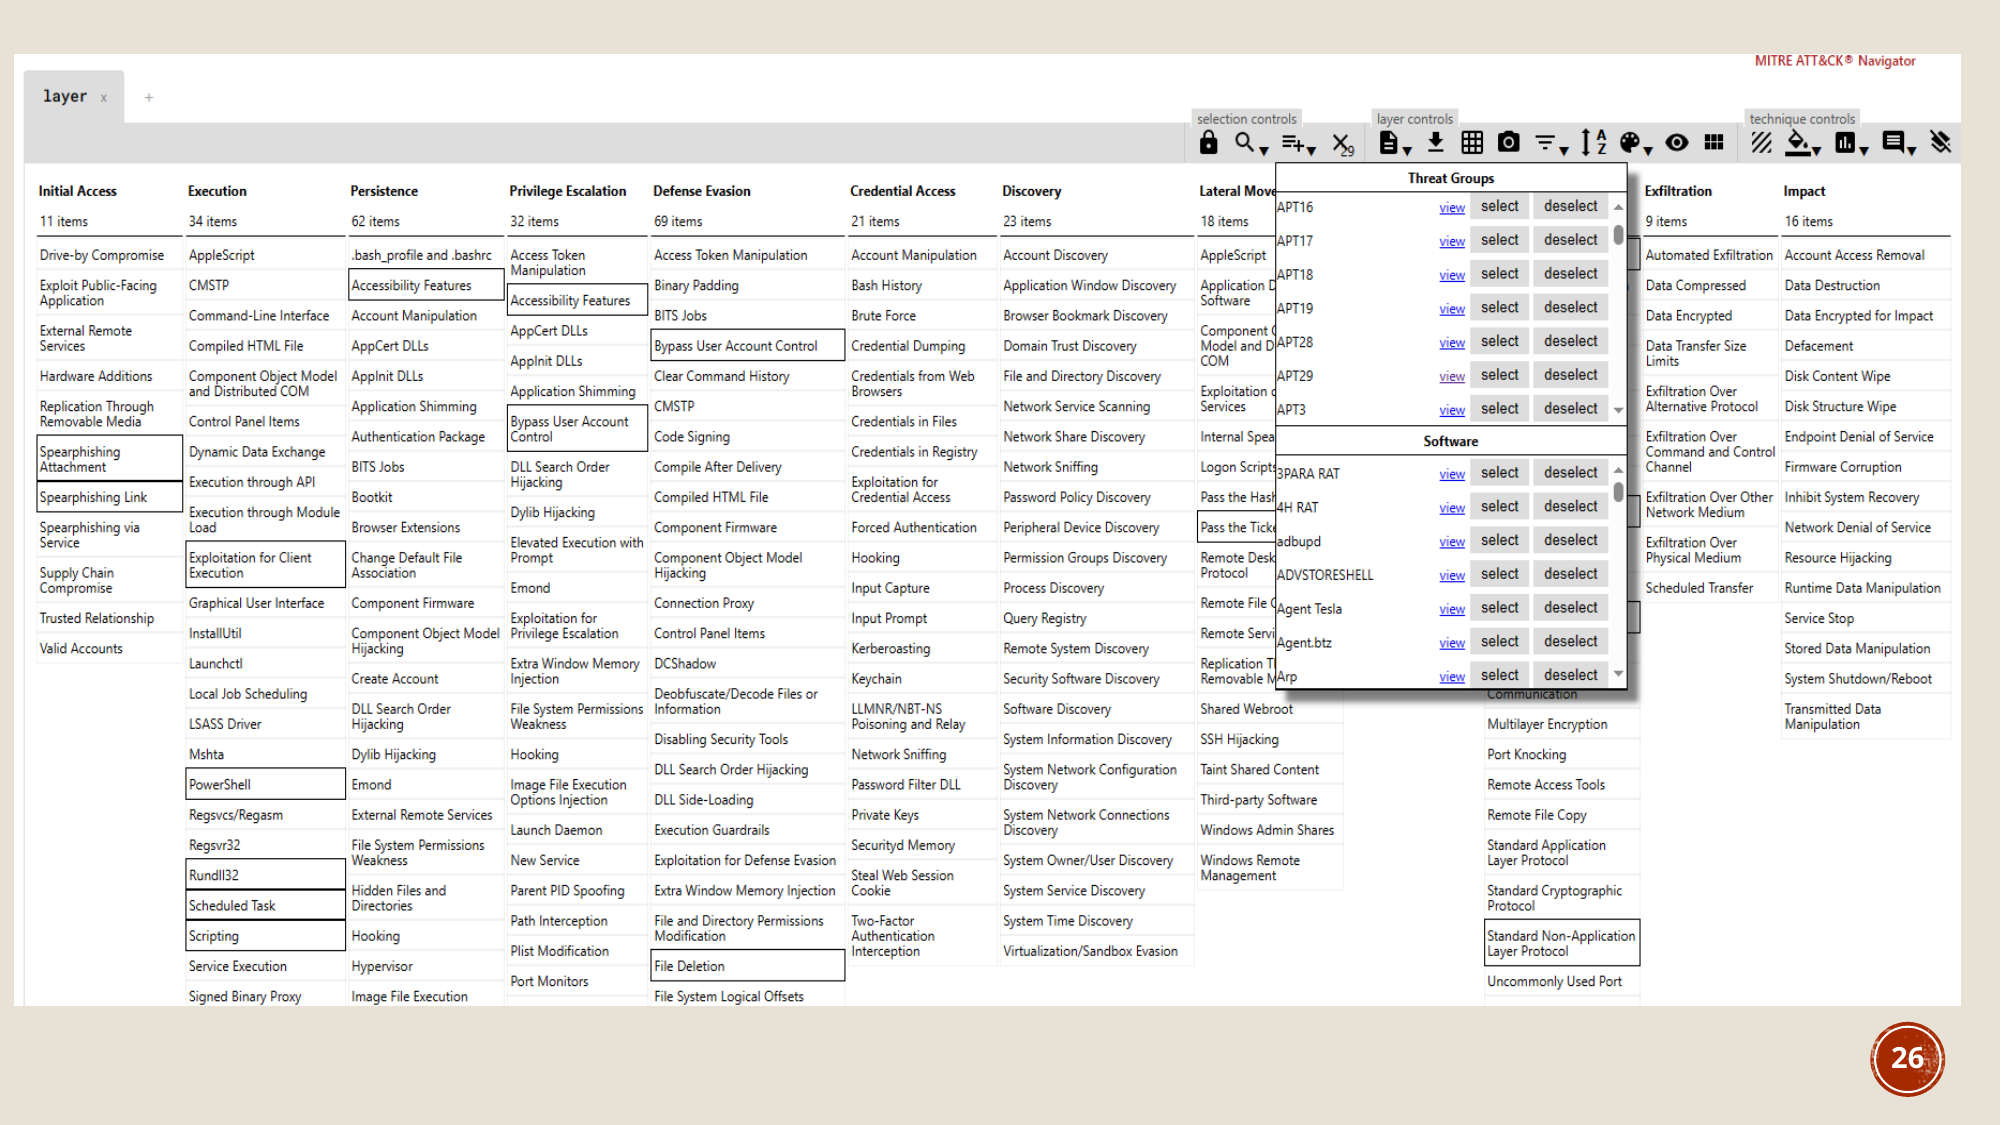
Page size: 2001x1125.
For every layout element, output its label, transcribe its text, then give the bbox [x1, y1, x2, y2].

slide_number 26 [1855, 1028, 1961, 1089]
picture [14, 55, 1959, 1007]
